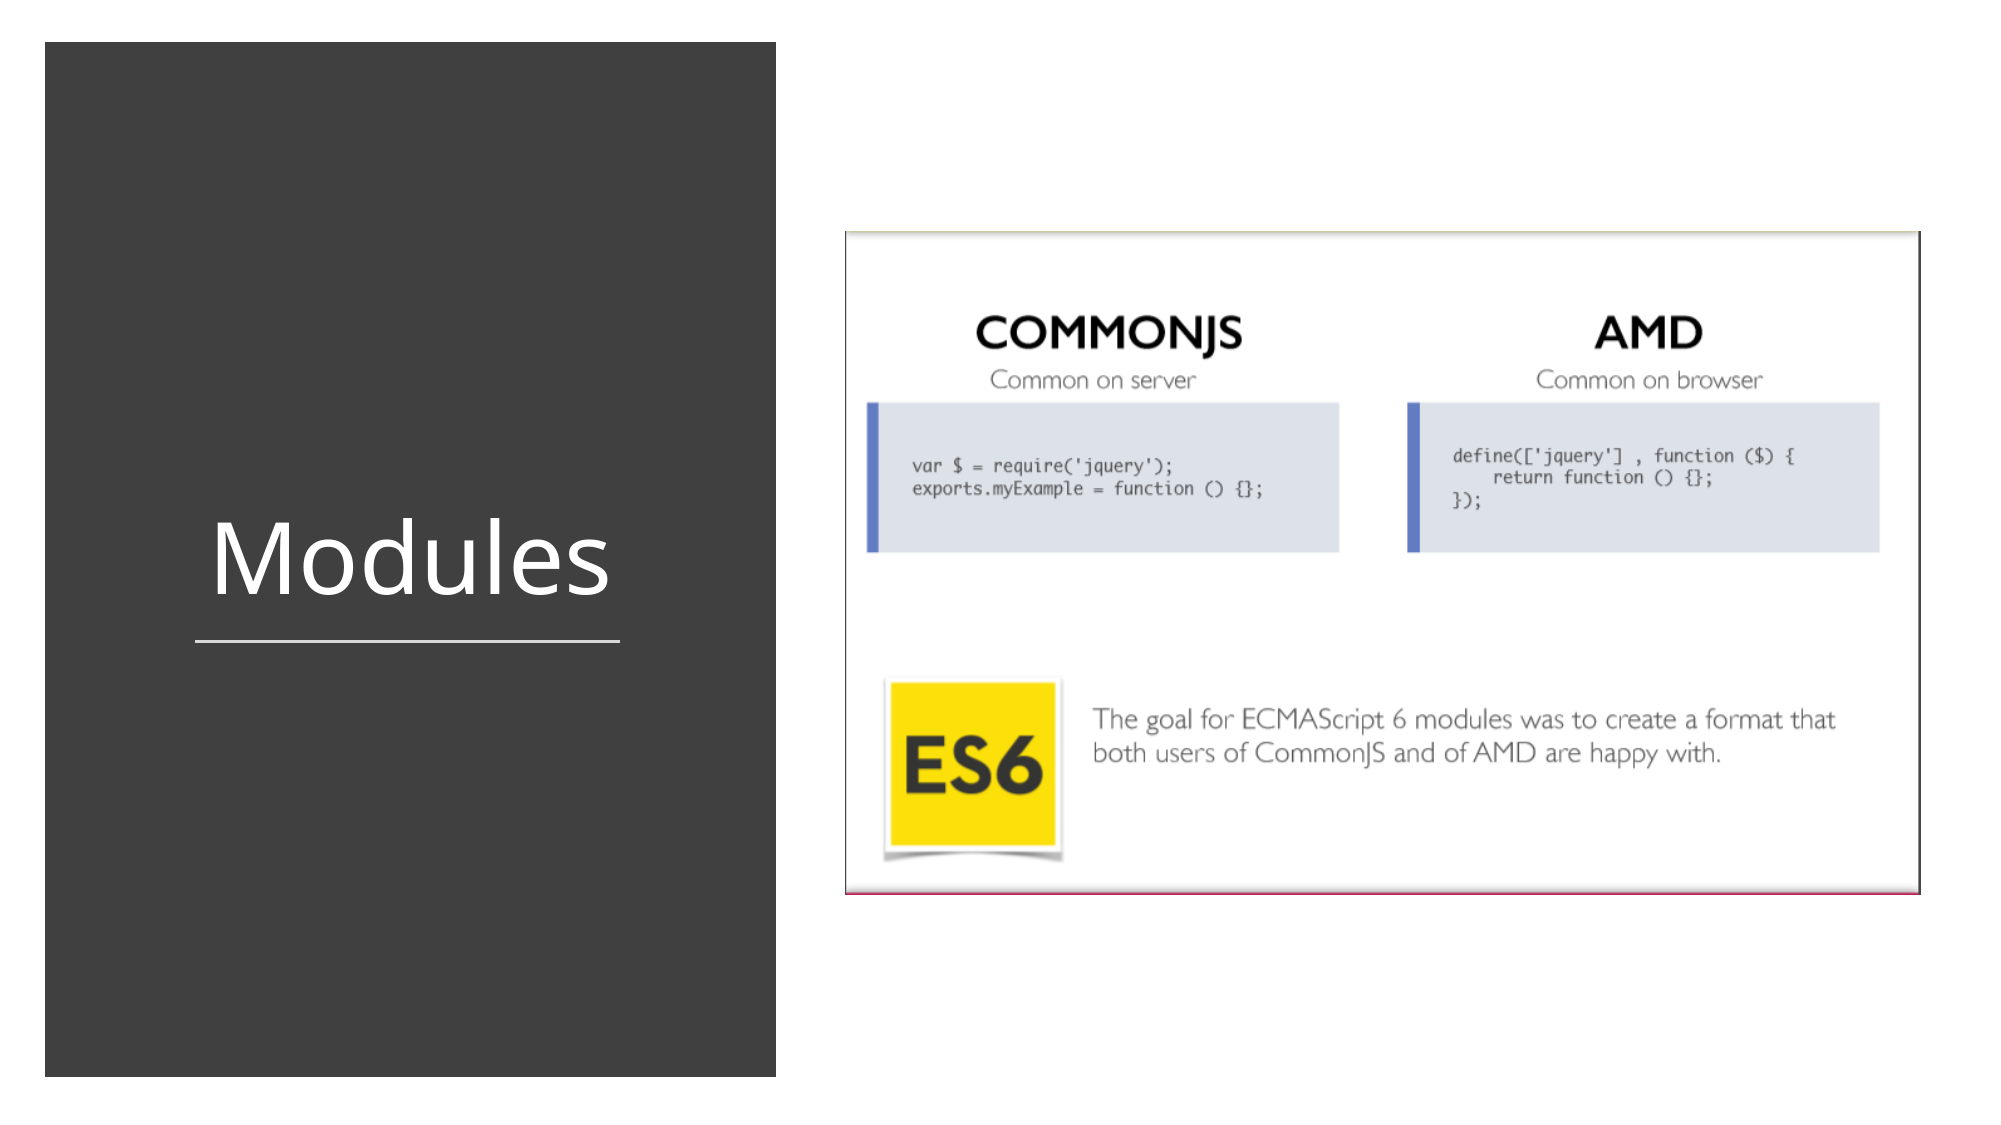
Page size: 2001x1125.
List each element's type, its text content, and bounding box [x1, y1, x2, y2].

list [845, 231, 1921, 896]
text_box [54, 52, 767, 1067]
title Modules [110, 149, 711, 624]
